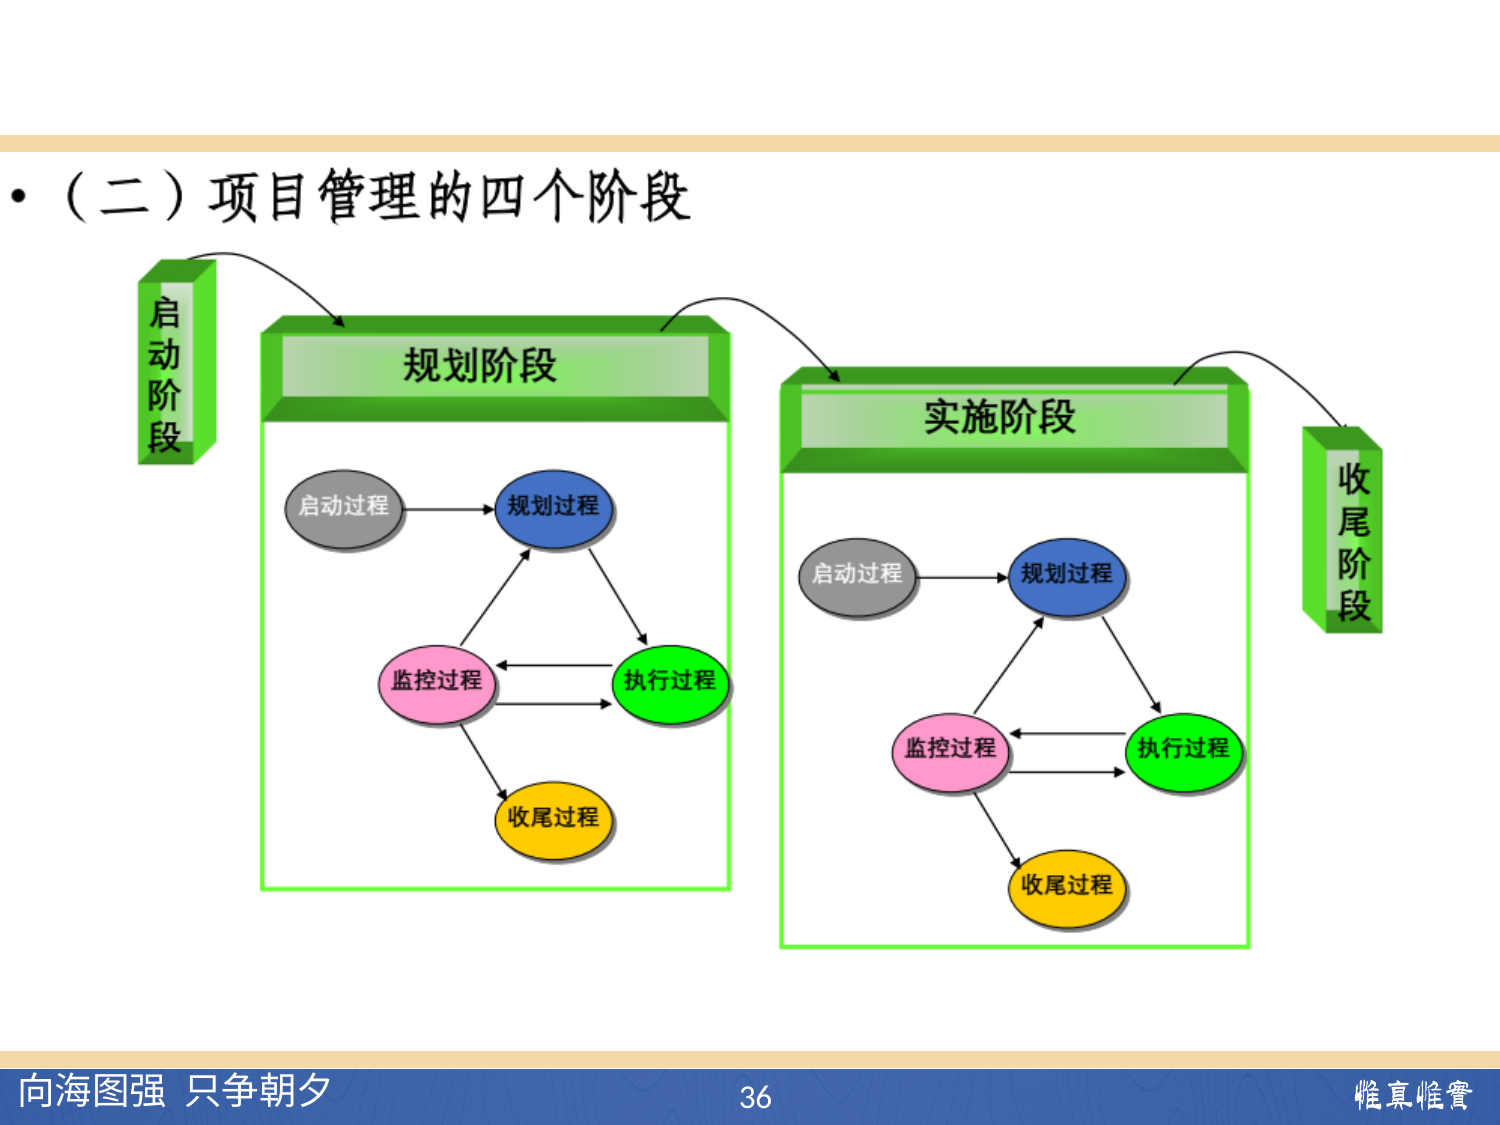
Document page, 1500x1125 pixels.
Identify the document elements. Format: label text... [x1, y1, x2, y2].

picture [0, 156, 1500, 969]
slide_number 36 [586, 1065, 925, 1125]
